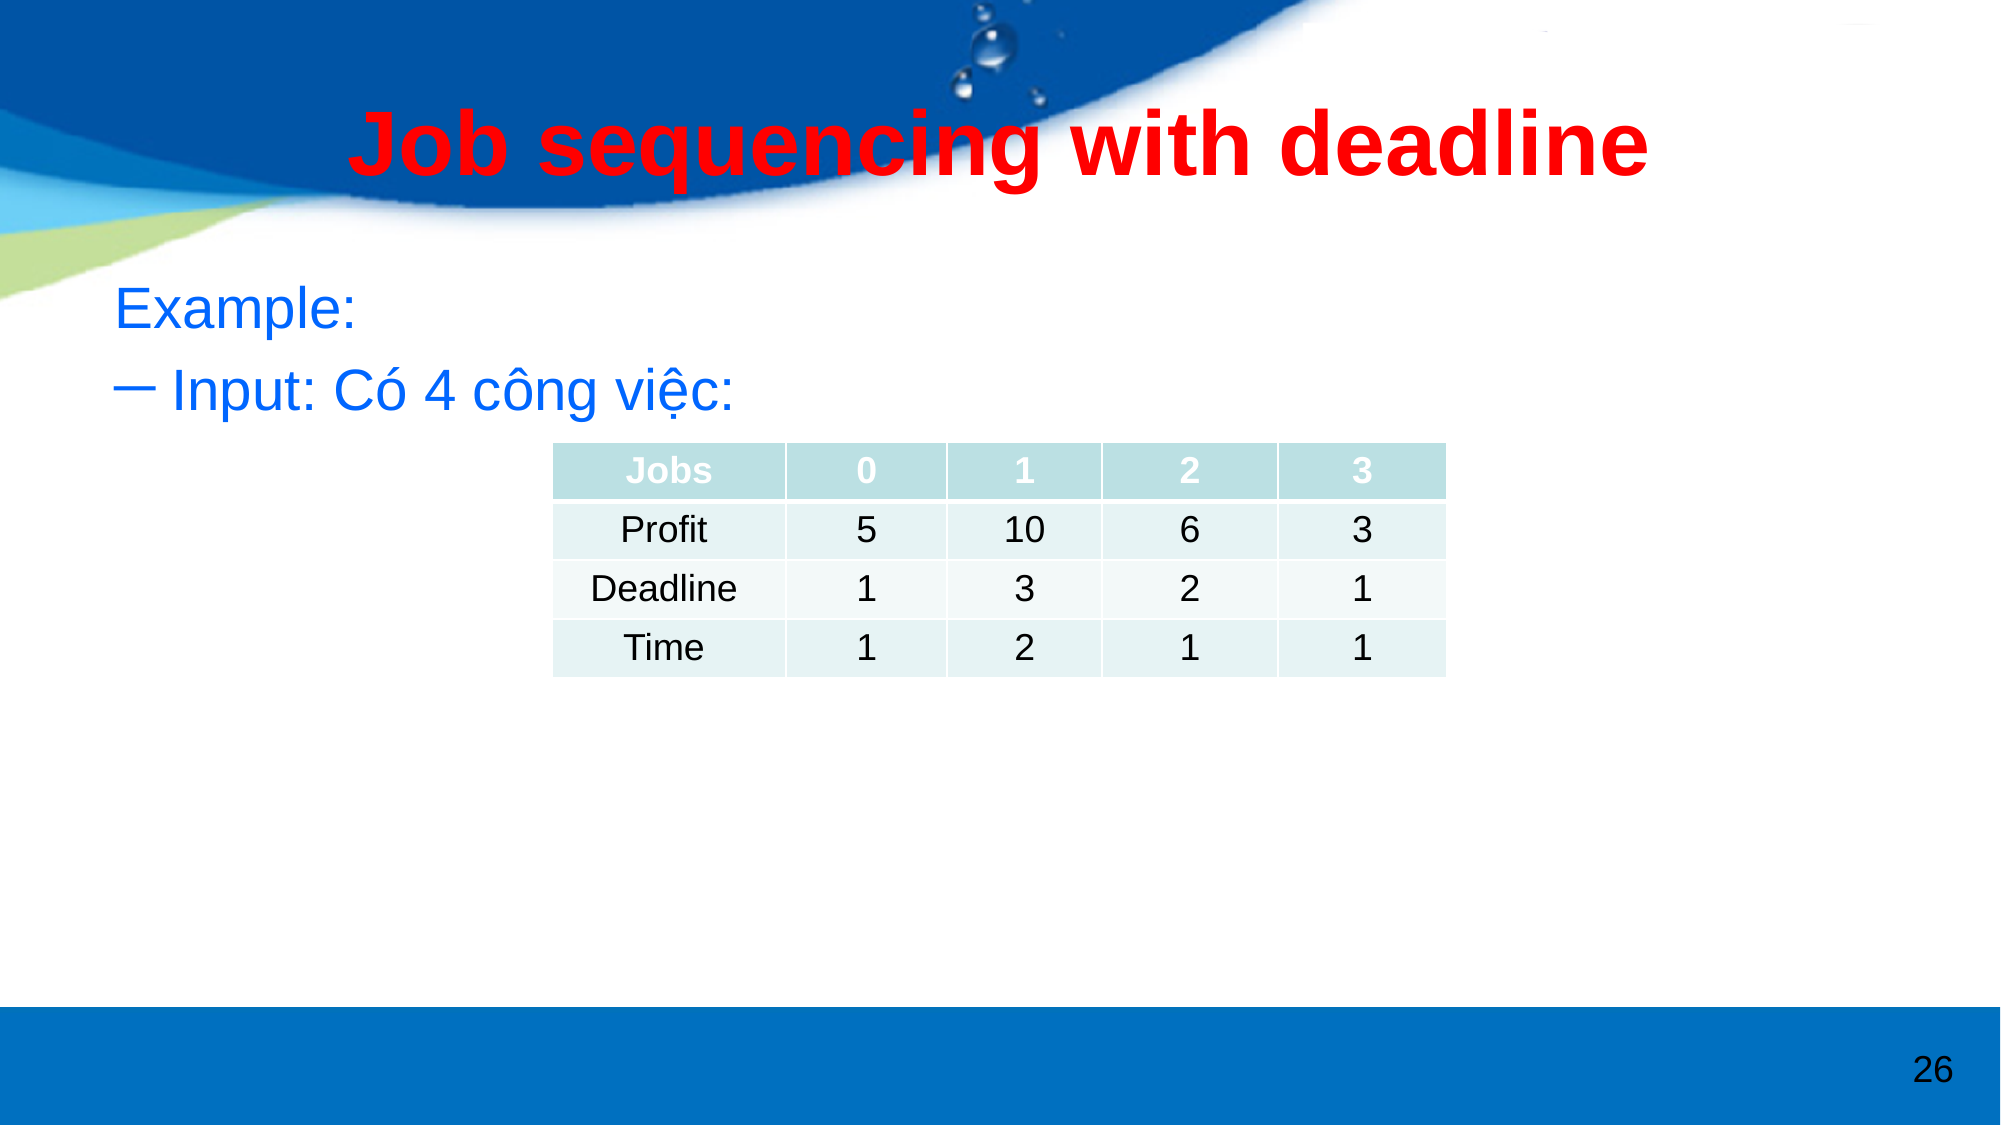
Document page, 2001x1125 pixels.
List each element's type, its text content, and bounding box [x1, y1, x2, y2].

picture [0, 0, 2001, 1125]
table_header 1 [948, 443, 1101, 499]
table_cell 3 [1279, 504, 1446, 559]
title Job sequencing with deadline [99, 45, 1900, 233]
table_cell Profit [553, 504, 785, 559]
table_cell 2 [1103, 561, 1277, 618]
table_cell 3 [948, 561, 1101, 618]
table_header 0 [787, 443, 946, 499]
table_cell 10 [948, 504, 1101, 559]
table_cell 5 [787, 504, 946, 559]
list Example: Input: Có 4 công việc: [99, 262, 1900, 1005]
table_header Jobs [553, 443, 785, 499]
table_header 3 [1279, 443, 1446, 499]
table_cell Deadline [553, 561, 785, 618]
table_cell Time [553, 620, 785, 677]
table_cell 1 [787, 561, 946, 618]
table_cell 1 [1103, 620, 1277, 677]
table_cell 6 [1103, 504, 1277, 559]
table_cell 1 [1279, 620, 1446, 677]
table_cell 1 [1279, 561, 1446, 618]
table_cell 2 [948, 620, 1101, 677]
table_header 2 [1103, 443, 1277, 499]
table_cell 1 [787, 620, 946, 677]
